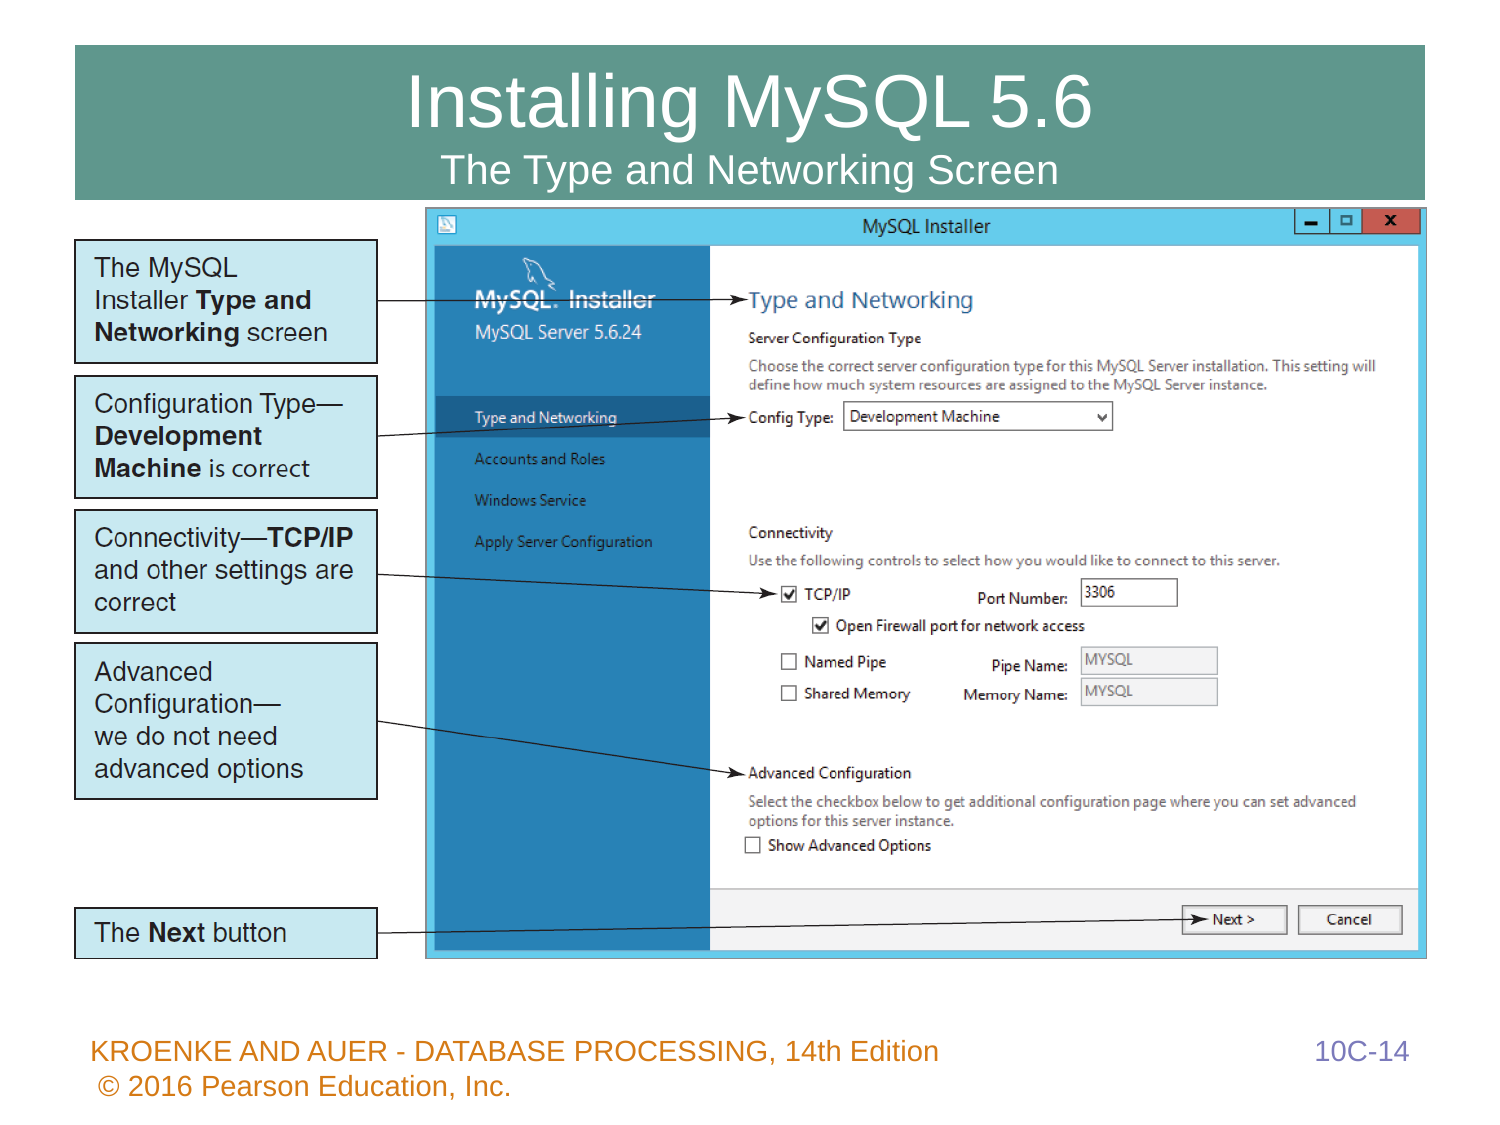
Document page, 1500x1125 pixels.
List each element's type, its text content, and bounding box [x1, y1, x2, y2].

slide_number 10C-14 [1074, 1024, 1426, 1103]
footer KROENKE AND AUER - DATABASE PROCESSING, 14th Edition © 2016 Pearson Education, Inc. [74, 1024, 963, 1104]
title Installing MySQL 5.6 The Type and Networking Screen [74, 44, 1426, 201]
picture [73, 207, 1427, 960]
